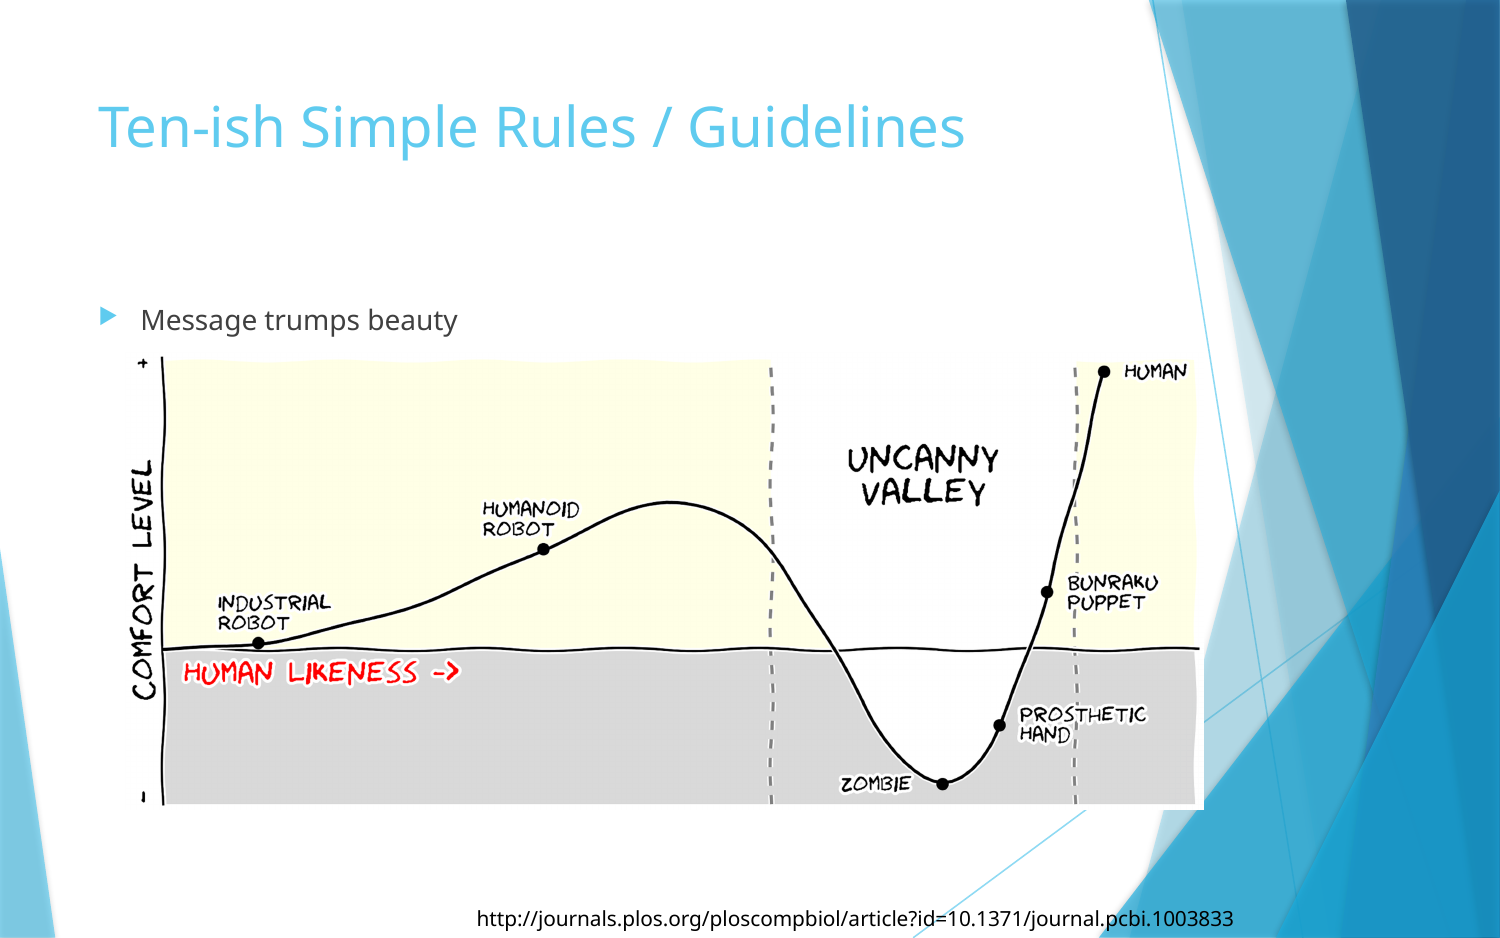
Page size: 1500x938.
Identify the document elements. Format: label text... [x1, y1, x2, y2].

text_box http://journals.plos.org/ploscompbiol/article?id=10.1371/journal.pcbi.1003833 [124, 898, 1249, 938]
list Message trumps beauty [83, 295, 1141, 826]
picture [124, 352, 1204, 810]
title Ten-ish Simple Rules / Guidelines [83, 83, 1141, 264]
